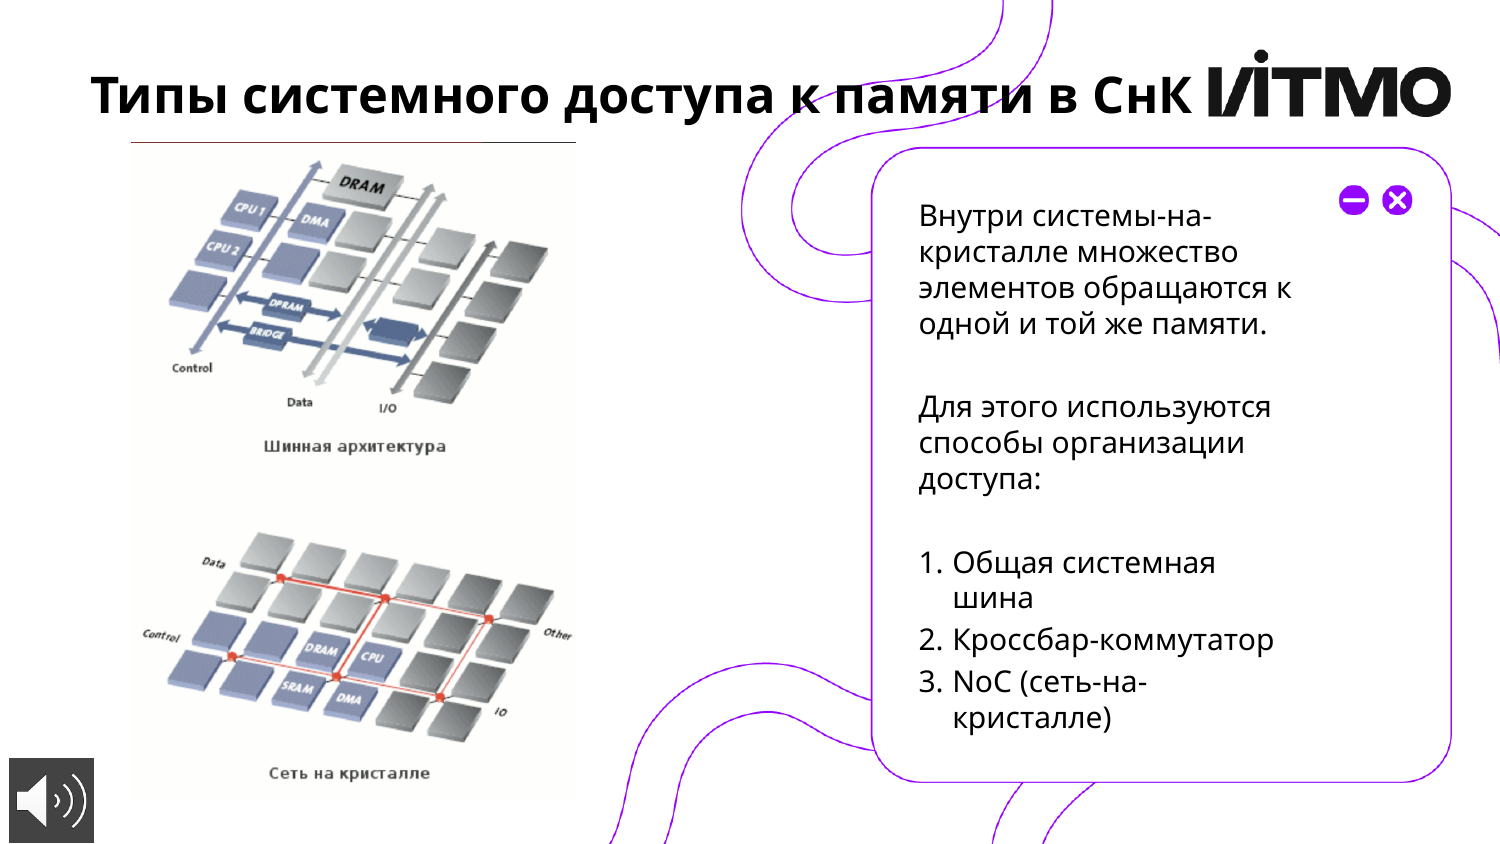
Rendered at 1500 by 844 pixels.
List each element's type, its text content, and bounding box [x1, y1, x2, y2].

picture [0, 0, 1500, 844]
title Типы системного доступа к памяти в СнК [75, 50, 1211, 137]
list Внутри системы-на-кристалле множество элементов обращаются к одной и той же памяти. Для этого используются способы организации доступа: Общая системная шина Кроссбар-коммутатор NoC (сеть-на-кристалле) [903, 189, 1319, 752]
